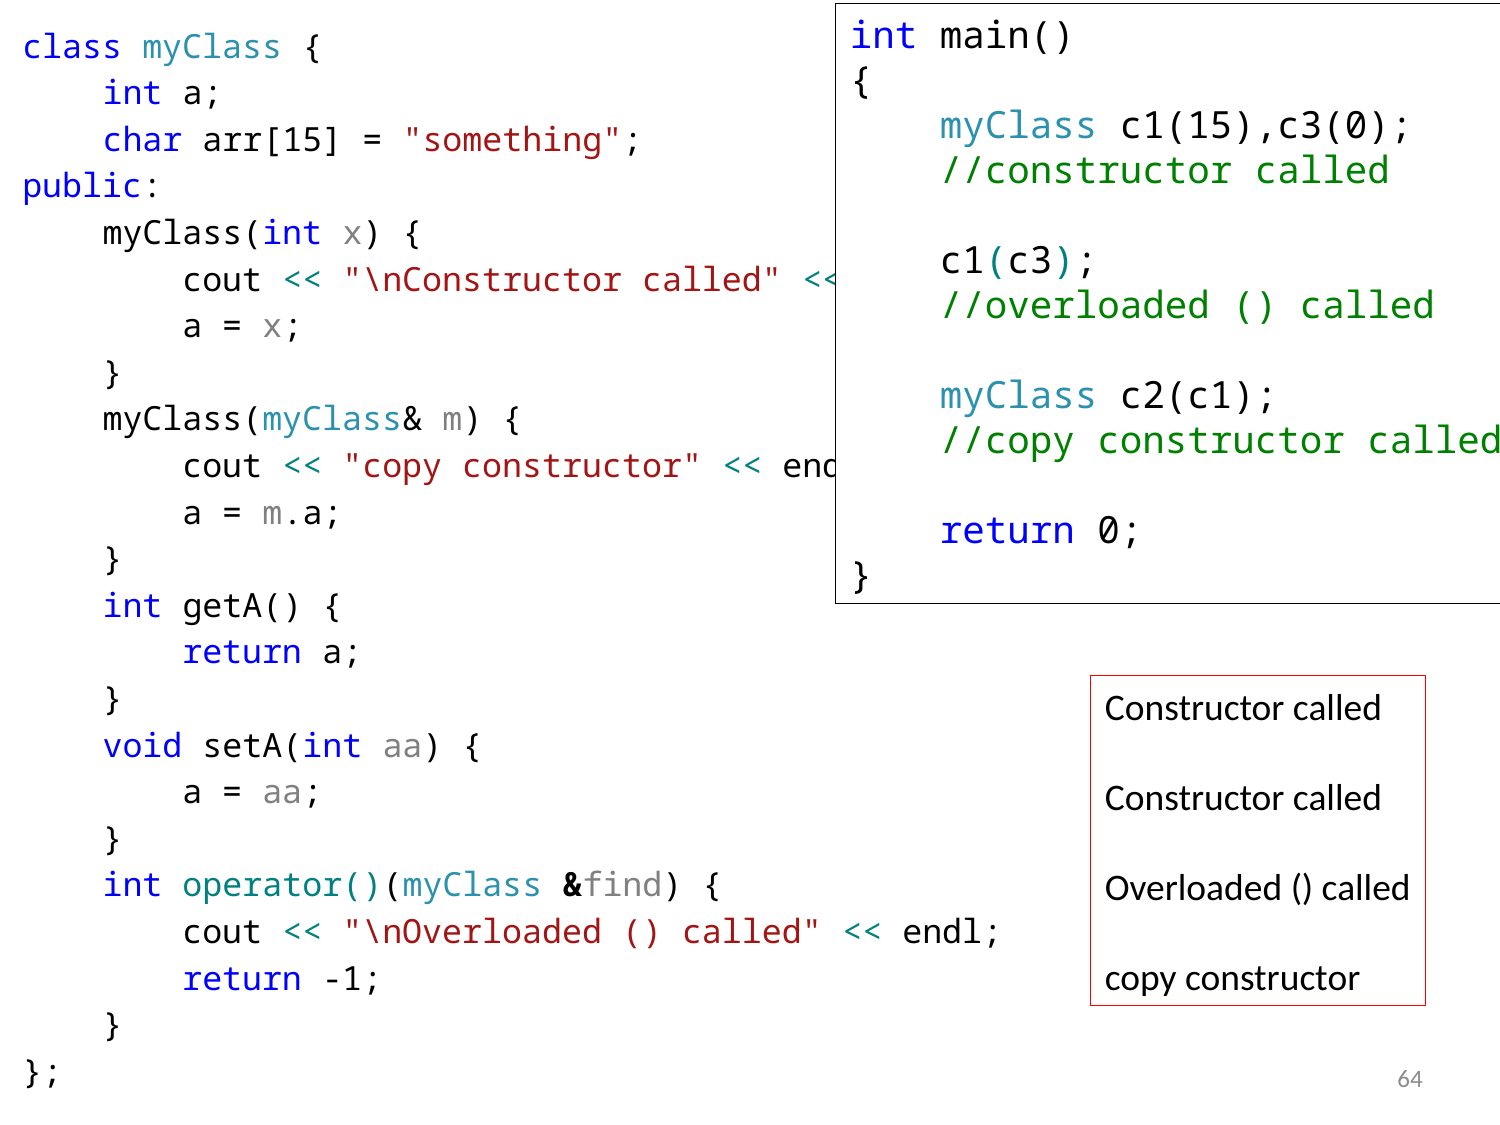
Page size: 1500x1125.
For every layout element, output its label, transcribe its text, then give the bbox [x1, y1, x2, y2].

list class myClass { int a; char arr[15] = "something"; public: myClass(int x) { cout << "\nConstructor called" << endl; a = x; } myClass(myClass& m) { cout << "copy constructor" << endl; a = m.a; } int getA() { return a; } void setA(int aa) { a = aa; } int operator()(myClass &find) { cout << "\nOverloaded () called" << endl; return -1; } }; [7, 17, 1390, 1108]
text_box Constructor called Constructor called Overloaded () called copy constructor [1090, 675, 1426, 1006]
slide_number 64 [1087, 1047, 1438, 1108]
text_box int main() { myClass c1(15),c3(0); //constructor called c1(c3); //overloaded () called myClass c2(c1); //copy constructor called return 0; } [835, 3, 1500, 604]
